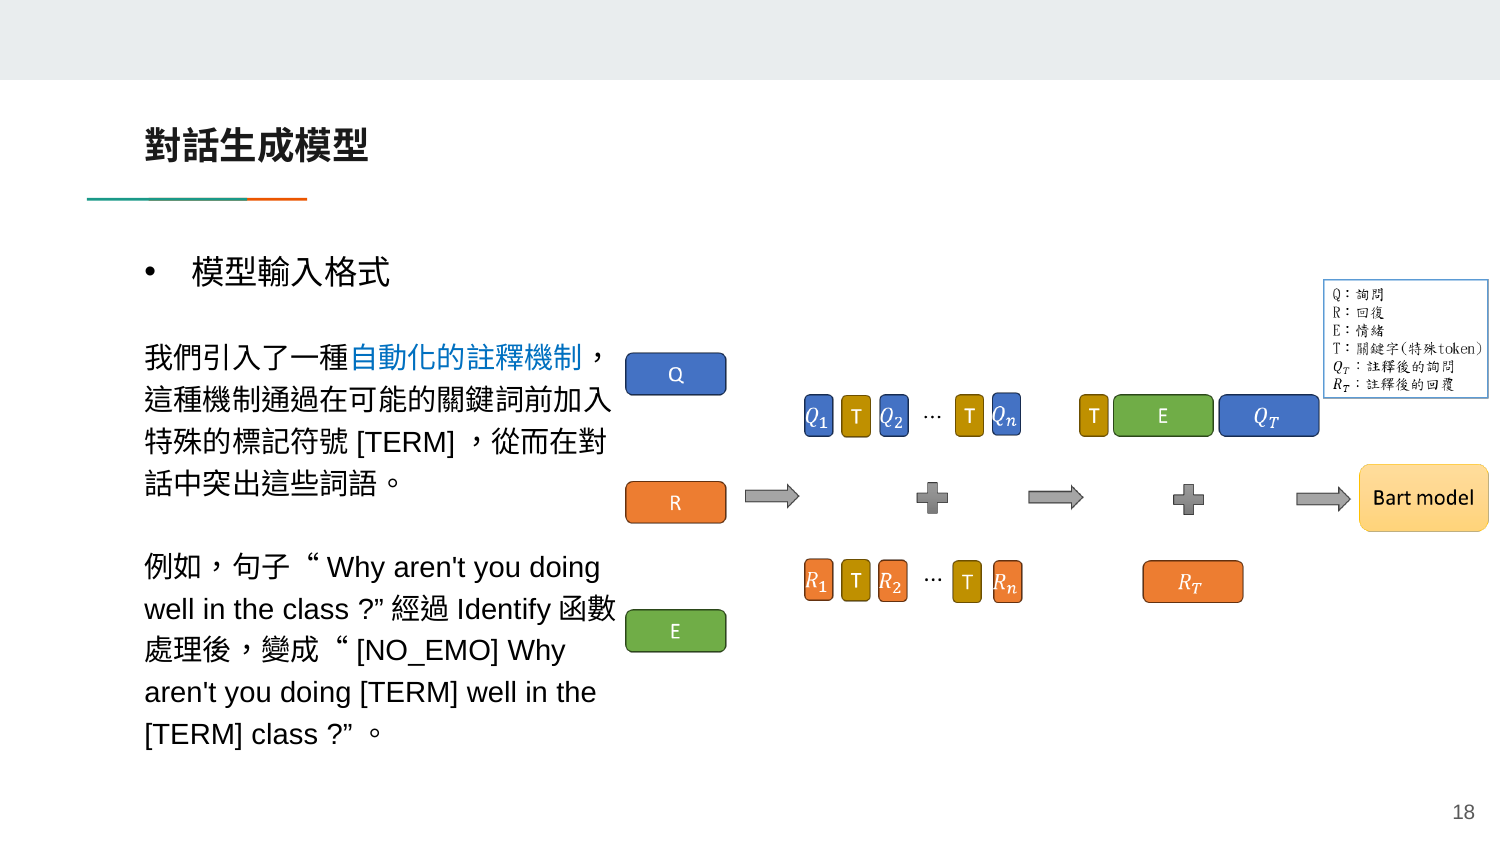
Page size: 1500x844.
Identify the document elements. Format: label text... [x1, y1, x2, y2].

slide_number 18 [1400, 779, 1491, 844]
picture [624, 278, 1491, 658]
text_box 對話生成模型 [129, 107, 433, 196]
text_box 模型輸入格式 我們引入了一種自動化的註釋機制，這種機制通過在可能的關鍵詞前加入特殊的標記符號[TERM]，從而在對話中突出這些詞語。 例如，句子“Why aren't you doing well in the class ?”經過Identify函數處理後，變成“[NO_EMO] Why aren't you doing [TERM] well in the [TERM] class ?”。 [129, 244, 632, 844]
